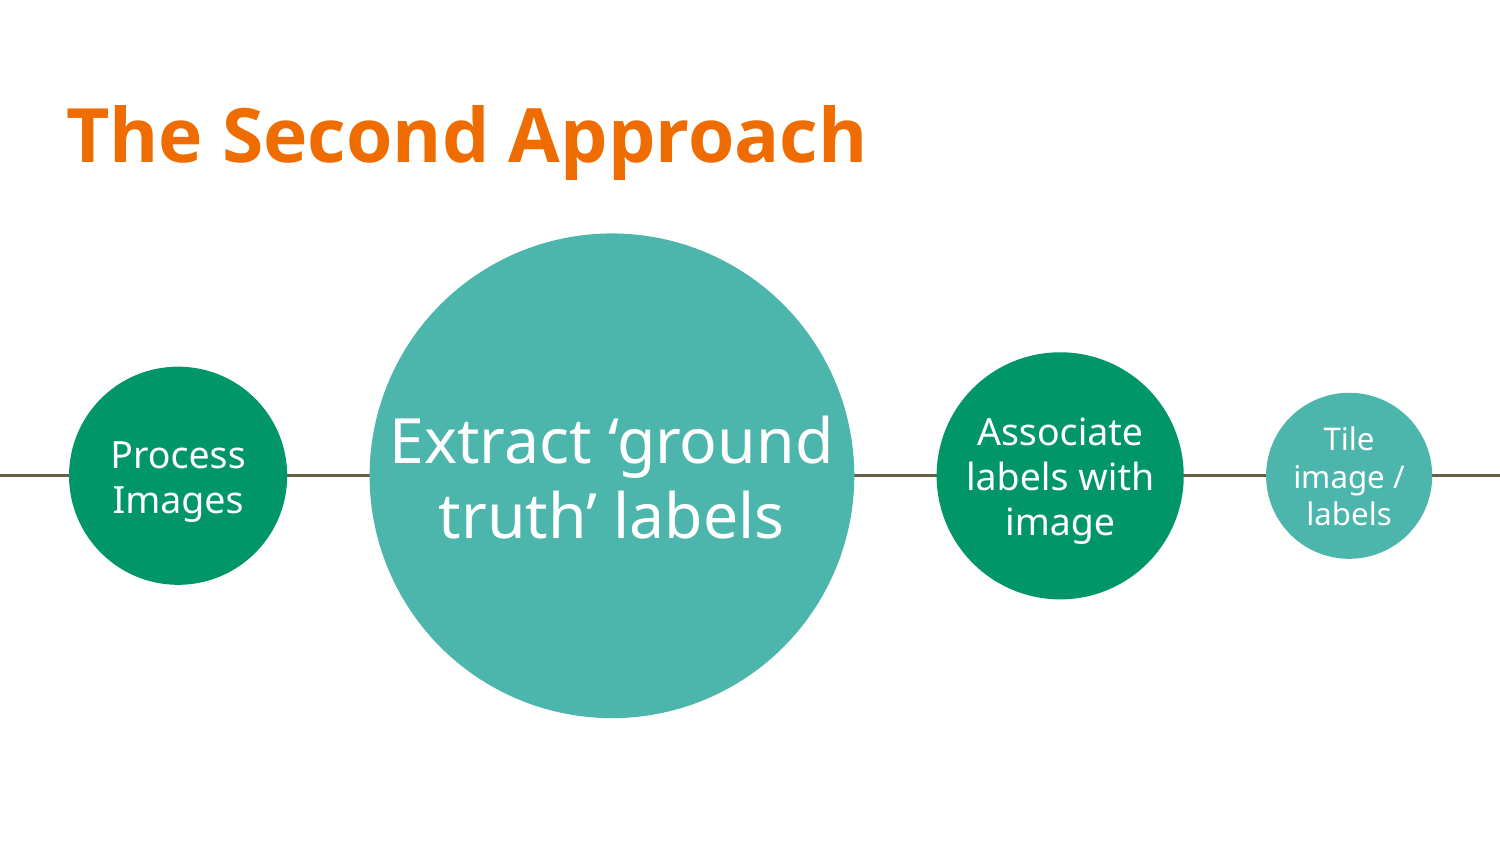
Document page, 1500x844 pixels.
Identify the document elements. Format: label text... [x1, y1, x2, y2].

text_box Associate labels with image [936, 425, 1184, 474]
title The Second Approach [51, 72, 1449, 189]
text_box [947, 526, 1174, 600]
text_box [1282, 526, 1416, 559]
text_box Tile image / labels [1266, 425, 1433, 474]
text_box [947, 352, 1173, 425]
text_box [81, 526, 275, 585]
text_box Tile image / labels [1266, 483, 1433, 526]
text_box [374, 233, 849, 425]
text_box Process Images [69, 425, 288, 474]
text_box Process Images [69, 483, 288, 526]
text_box [81, 366, 275, 425]
text_box [374, 526, 850, 719]
text_box Extract ‘ground truth’ labels [369, 425, 855, 474]
text_box [1283, 392, 1415, 425]
text_box Extract ‘ground truth’ labels [369, 483, 855, 526]
text_box Associate labels with image [936, 483, 1184, 526]
